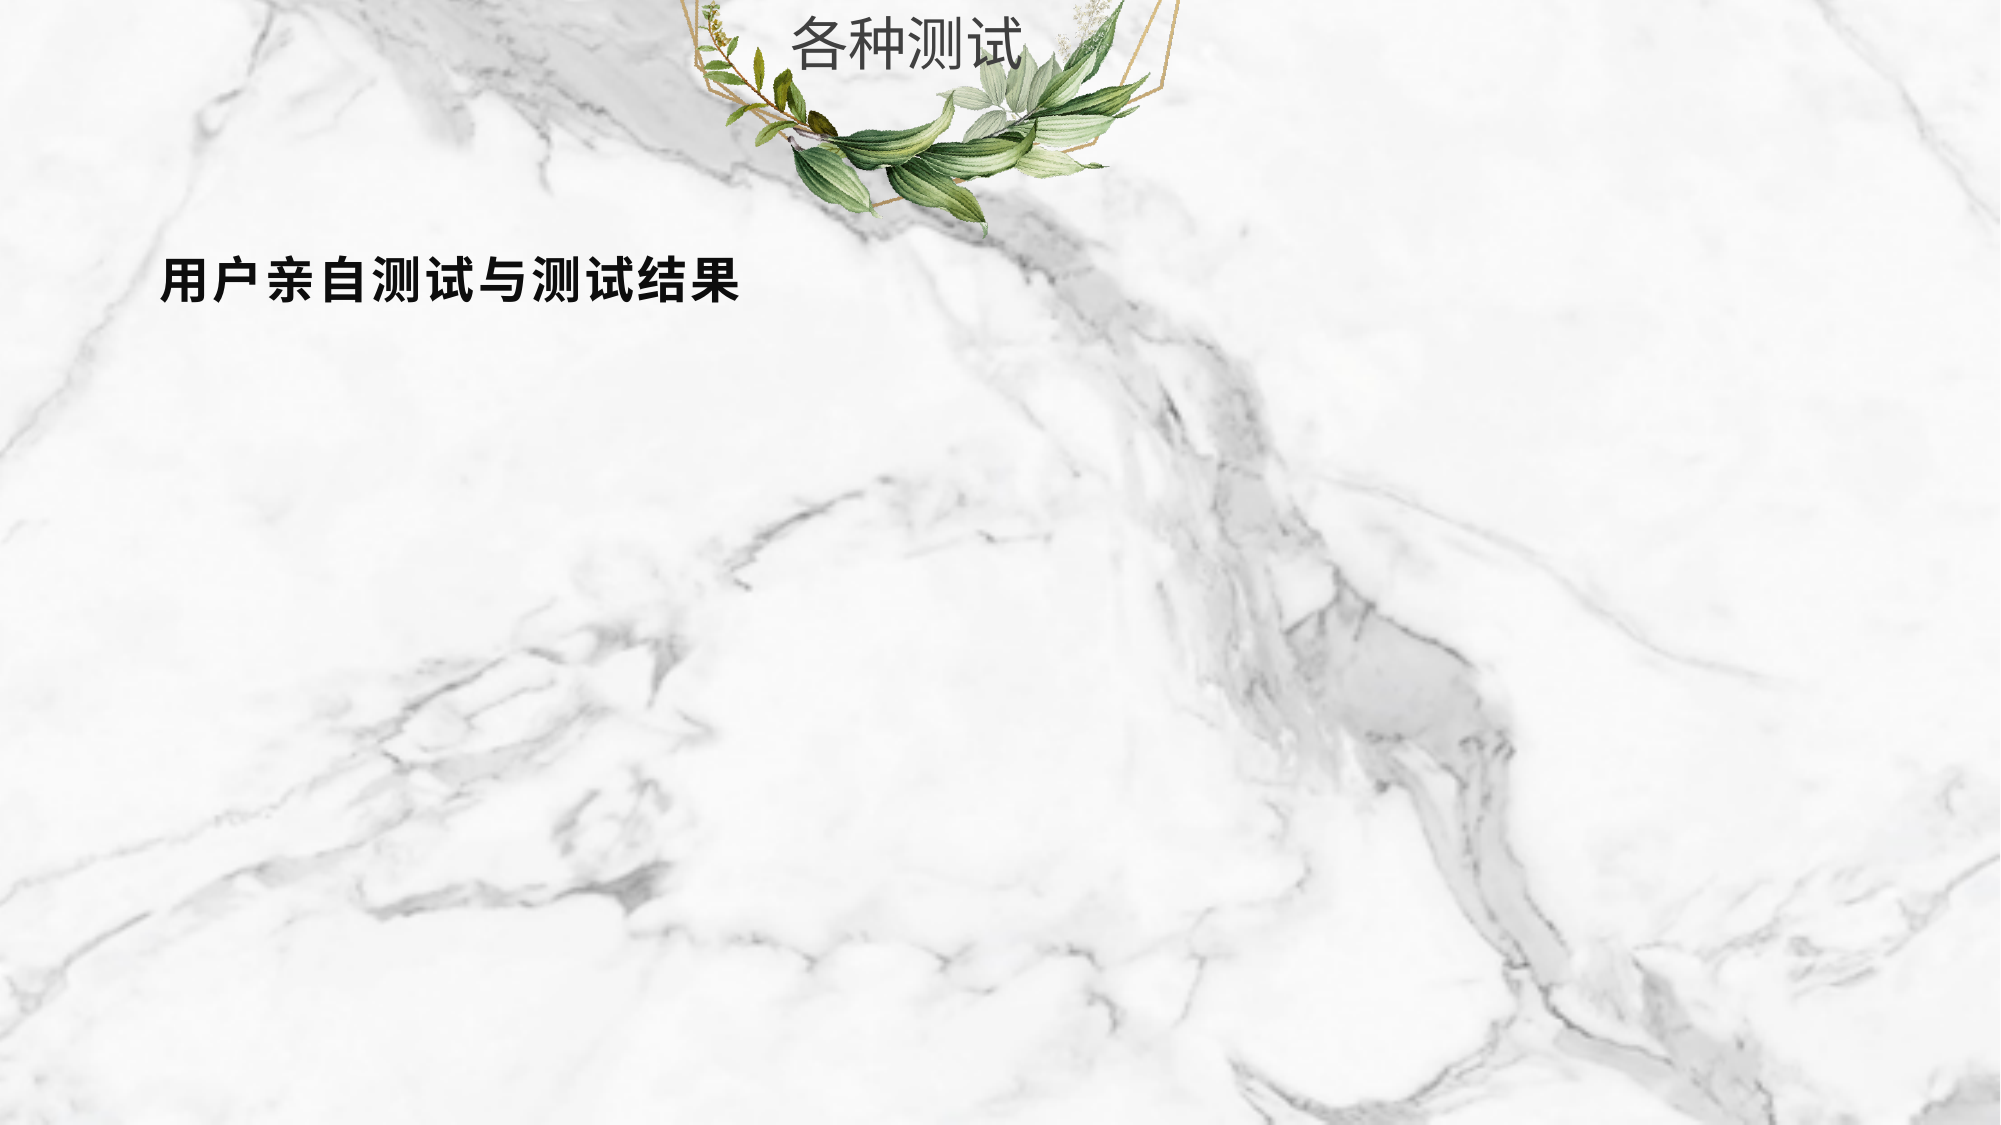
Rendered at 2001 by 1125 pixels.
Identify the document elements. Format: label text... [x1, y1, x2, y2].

picture [0, 0, 2001, 1125]
text_box [123, 180, 583, 319]
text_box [607, 0, 1165, 217]
text_box 用户亲自测试与测试结果 [148, 205, 765, 344]
